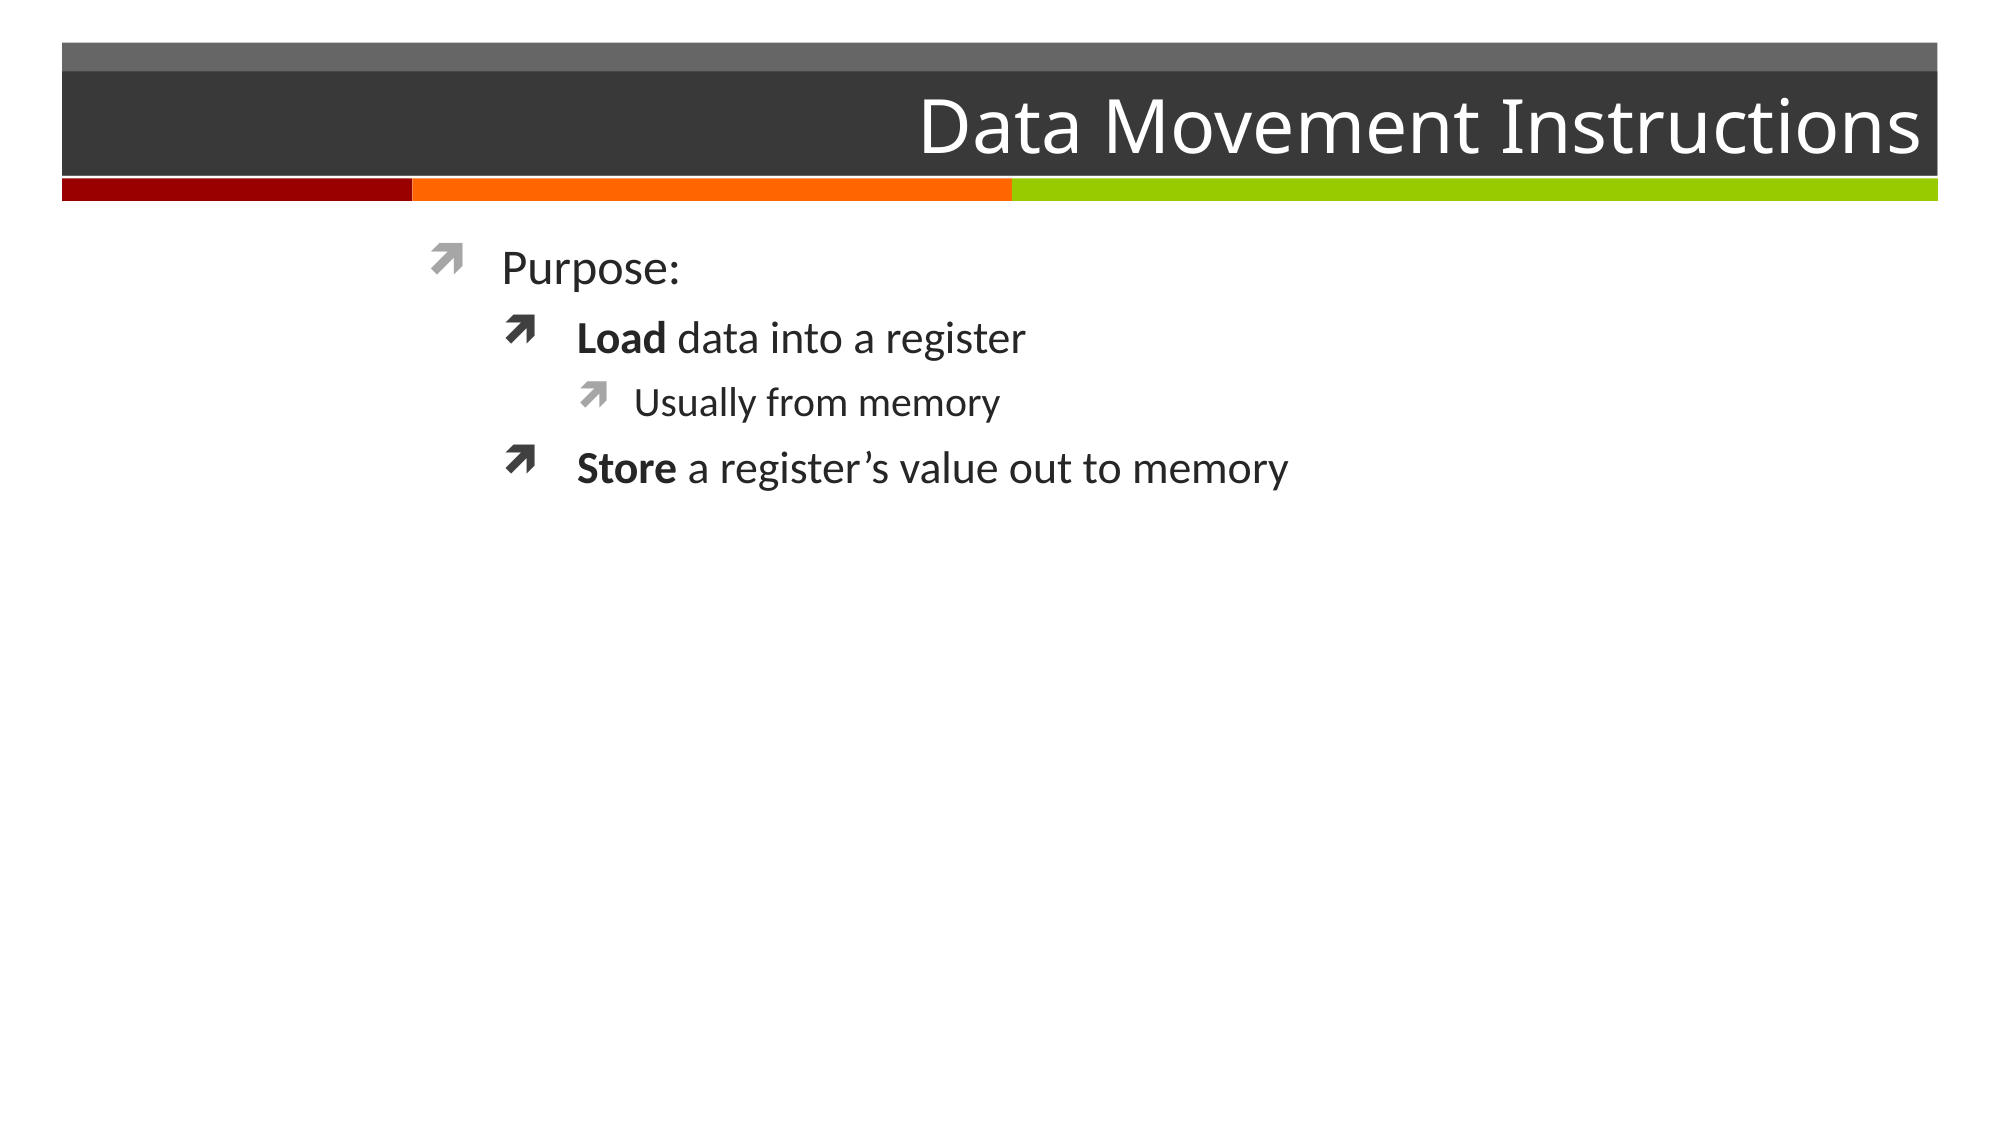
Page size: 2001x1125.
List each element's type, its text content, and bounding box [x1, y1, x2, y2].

title Data Movement Instructions [62, 71, 1938, 176]
list Purpose: Load data into a register Usually from memory Store a register’s value out to memory [412, 227, 1800, 1031]
